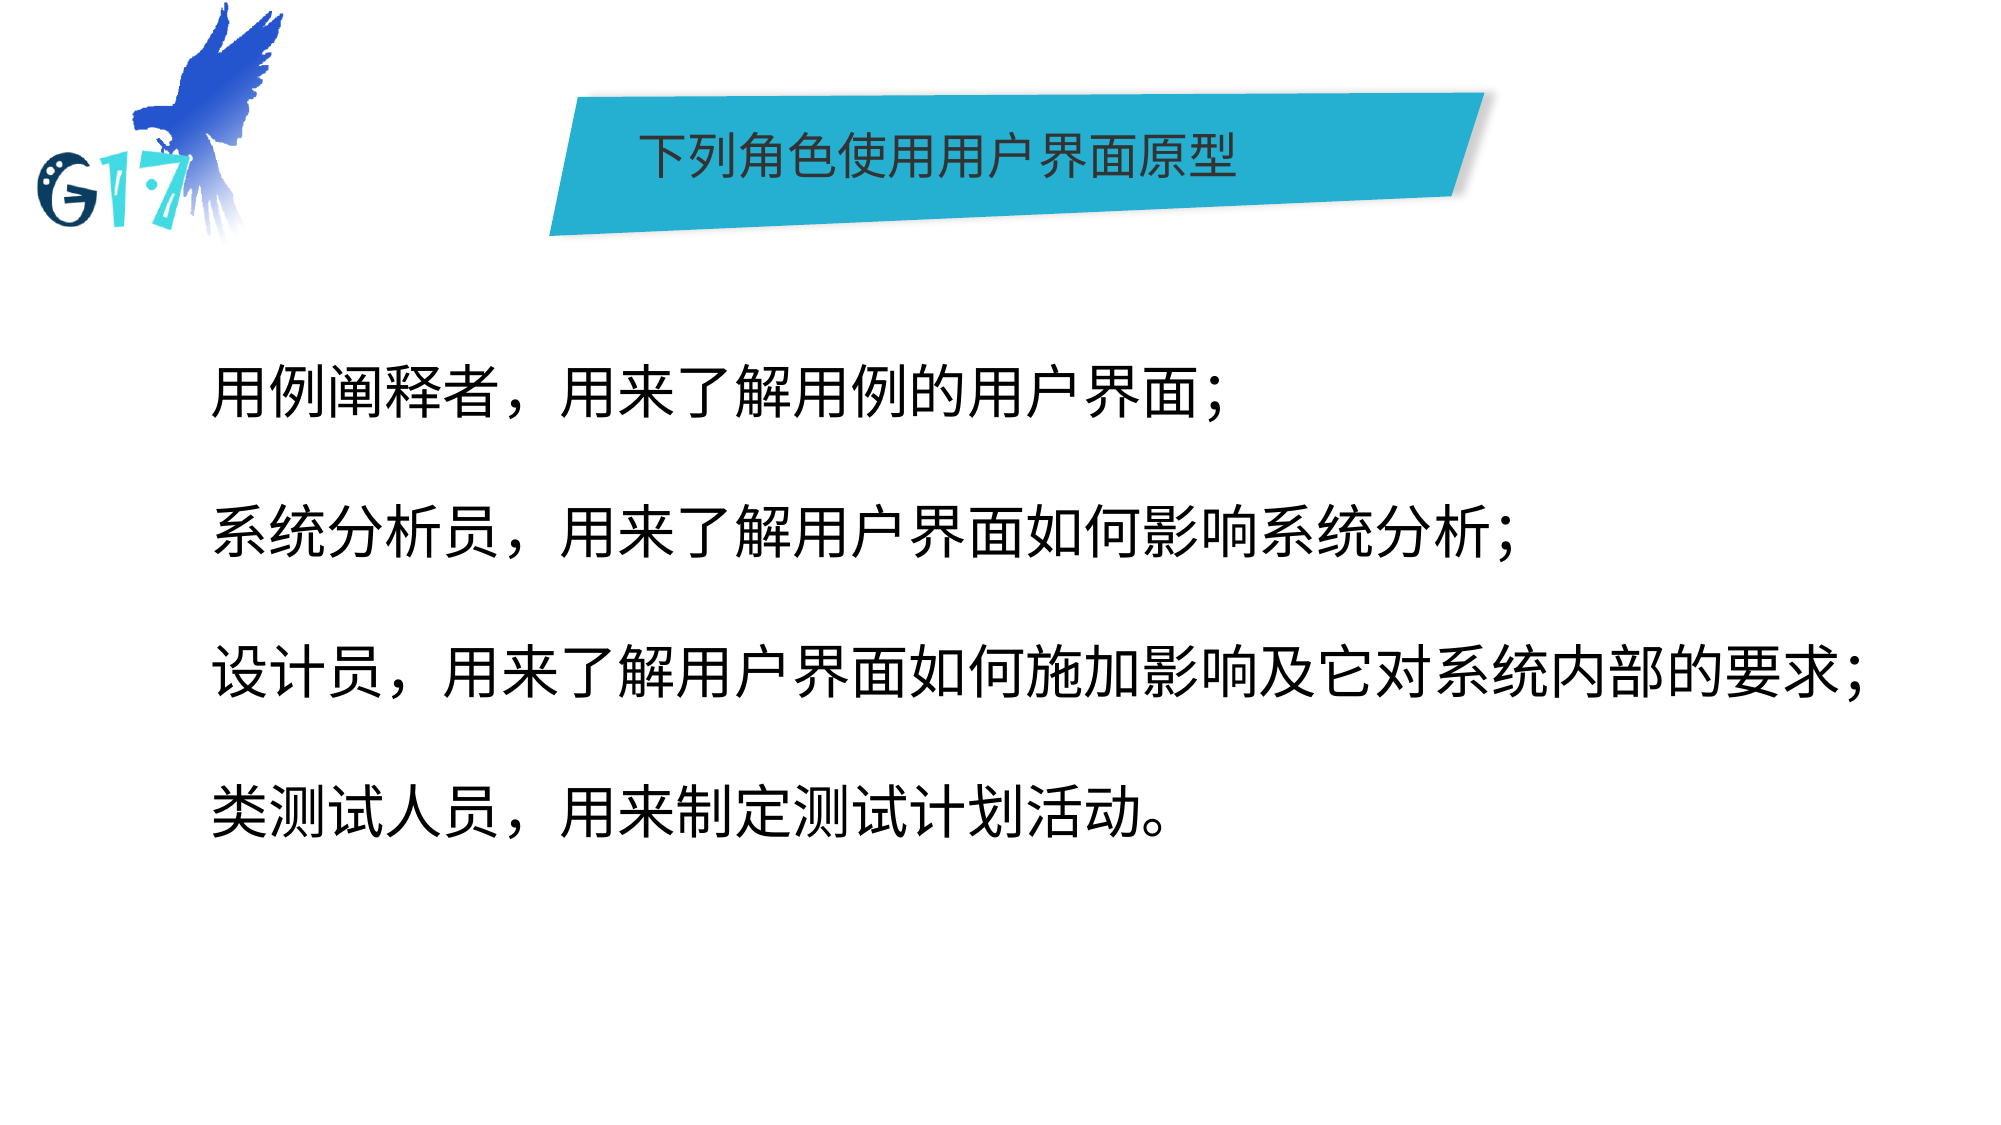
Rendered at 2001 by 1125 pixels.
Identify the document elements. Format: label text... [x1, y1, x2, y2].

text_box 下列角色使用用户界面原型 [623, 117, 1253, 193]
picture [0, 0, 286, 250]
text_box 用例阐释者，用来了解用例的用户界面； 系统分析员，用来了解用户界面如何影响系统分析； 设计员，用来了解用户界面如何施加影响及它对系统内部的要求； 类测试人员，用来制定测试计划活动。 [195, 348, 1932, 853]
